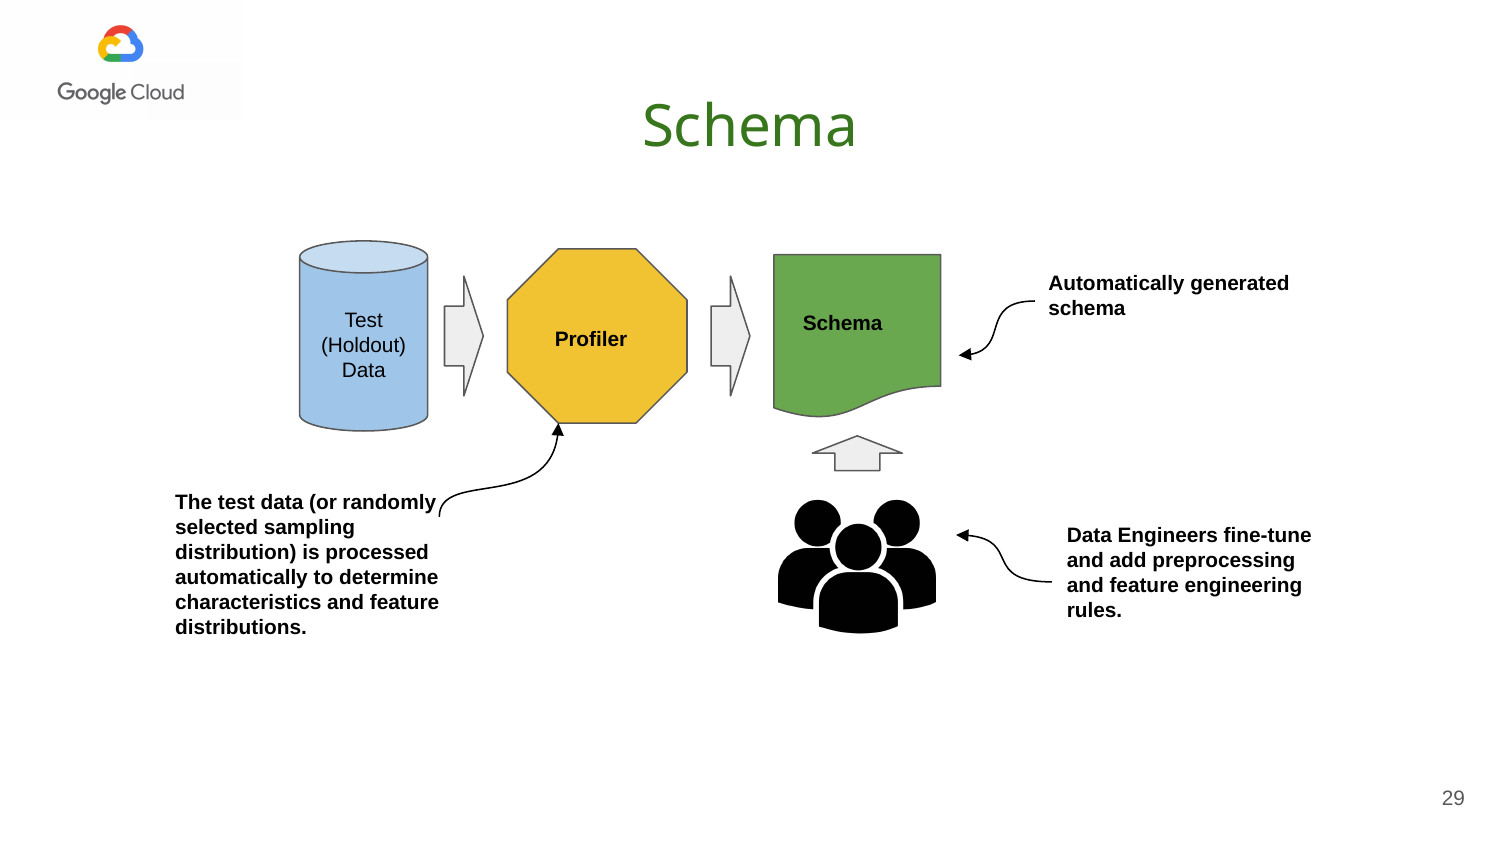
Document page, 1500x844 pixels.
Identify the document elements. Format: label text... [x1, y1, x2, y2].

text_box [444, 276, 484, 396]
picture [0, 0, 241, 121]
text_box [958, 300, 1036, 356]
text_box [955, 534, 1053, 583]
text_box Automatically generated schema [1033, 254, 1327, 338]
text_box ‹#› [1389, 764, 1480, 830]
text_box Schema [773, 254, 941, 417]
text_box [711, 276, 750, 396]
text_box [812, 435, 903, 471]
text_box Data Engineers fine-tune and add preprocessing and feature engineering rules. [1051, 506, 1345, 627]
text_box Profiler [507, 248, 687, 424]
picture [778, 487, 937, 646]
text_box The test data (or randomly selected sampling distribution) is processed automatically to determine characteristics and feature distributions. [160, 473, 464, 717]
text_box Test (Holdout) Data [299, 240, 428, 431]
title Bias [299, 240, 427, 272]
title Schema [51, 72, 1449, 167]
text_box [438, 422, 559, 517]
